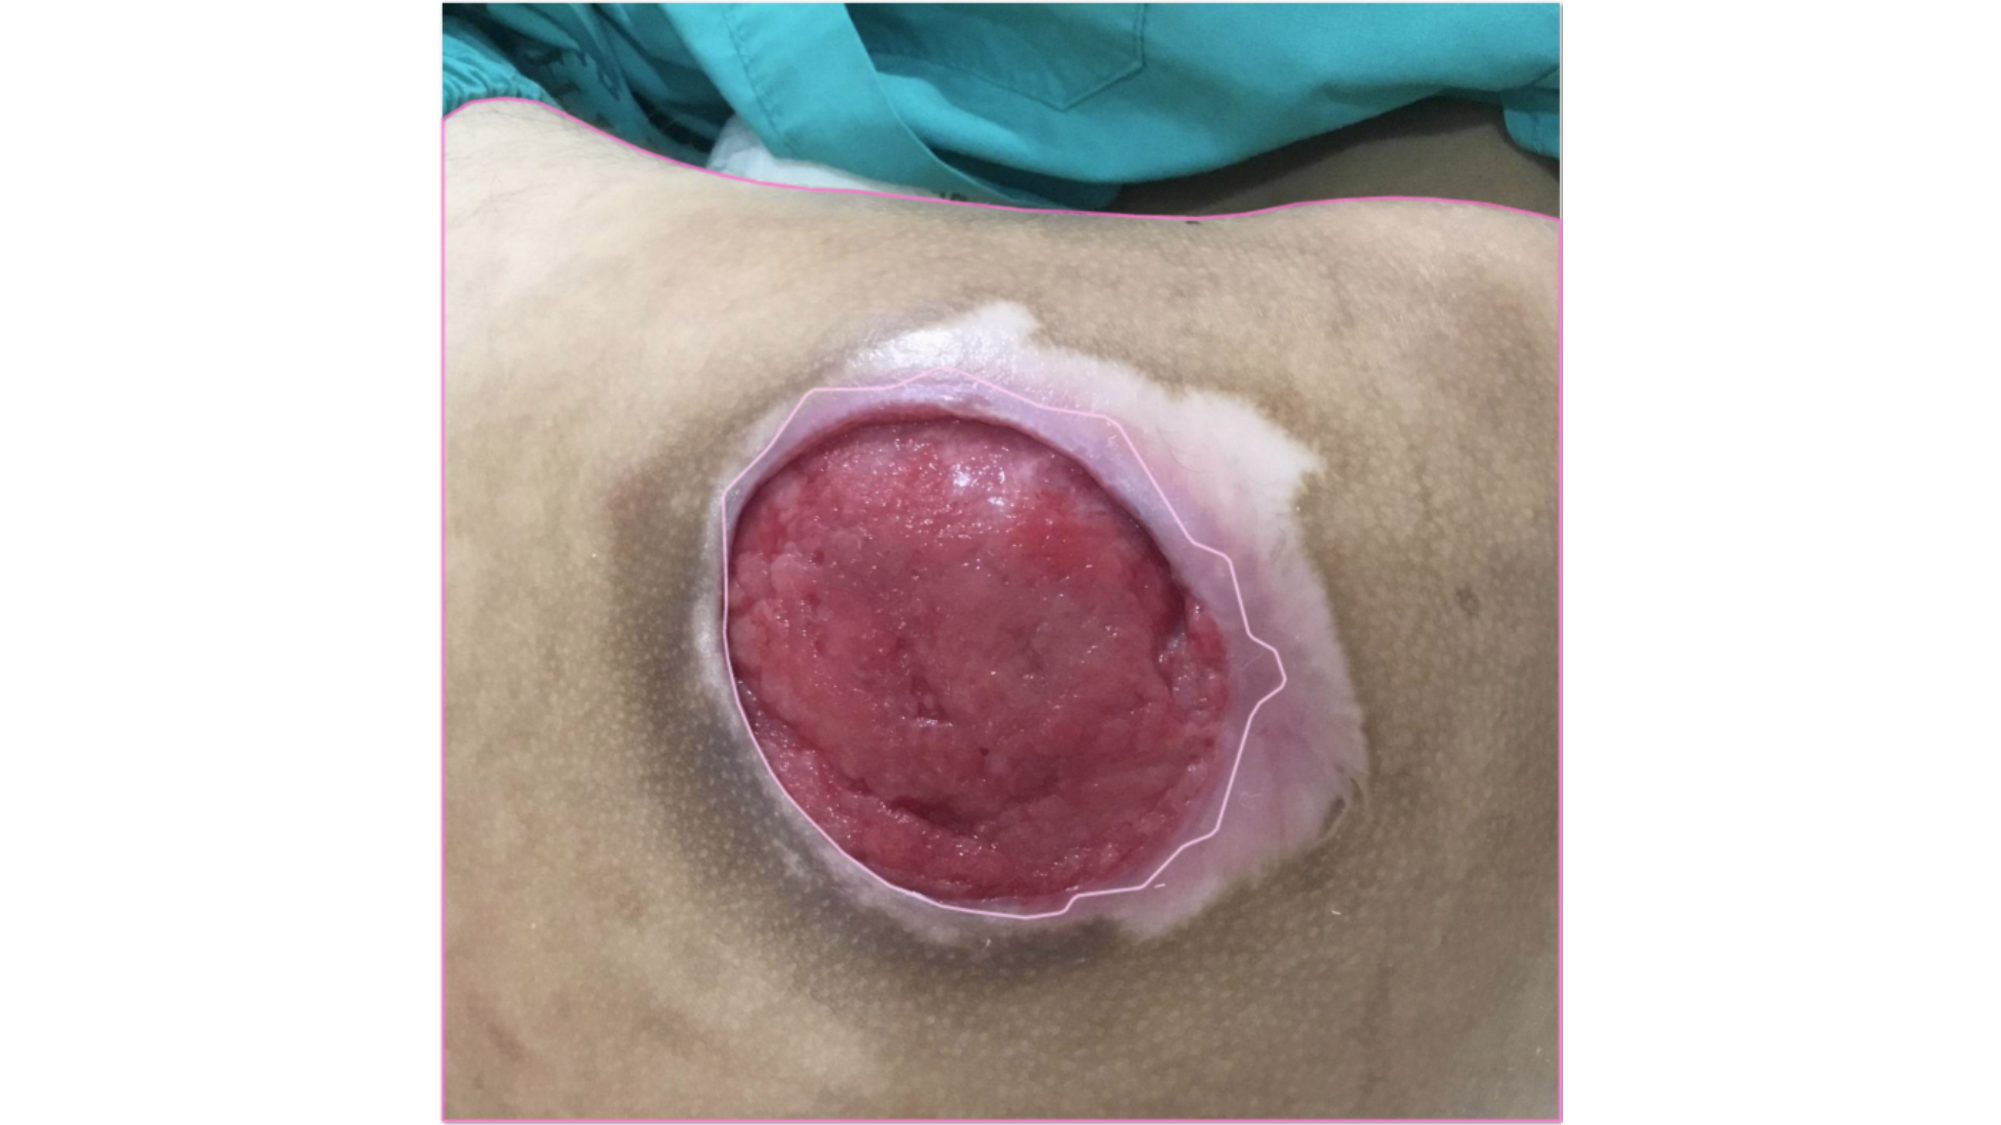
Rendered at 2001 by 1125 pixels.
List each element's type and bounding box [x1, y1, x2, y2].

picture [437, 0, 1563, 1125]
